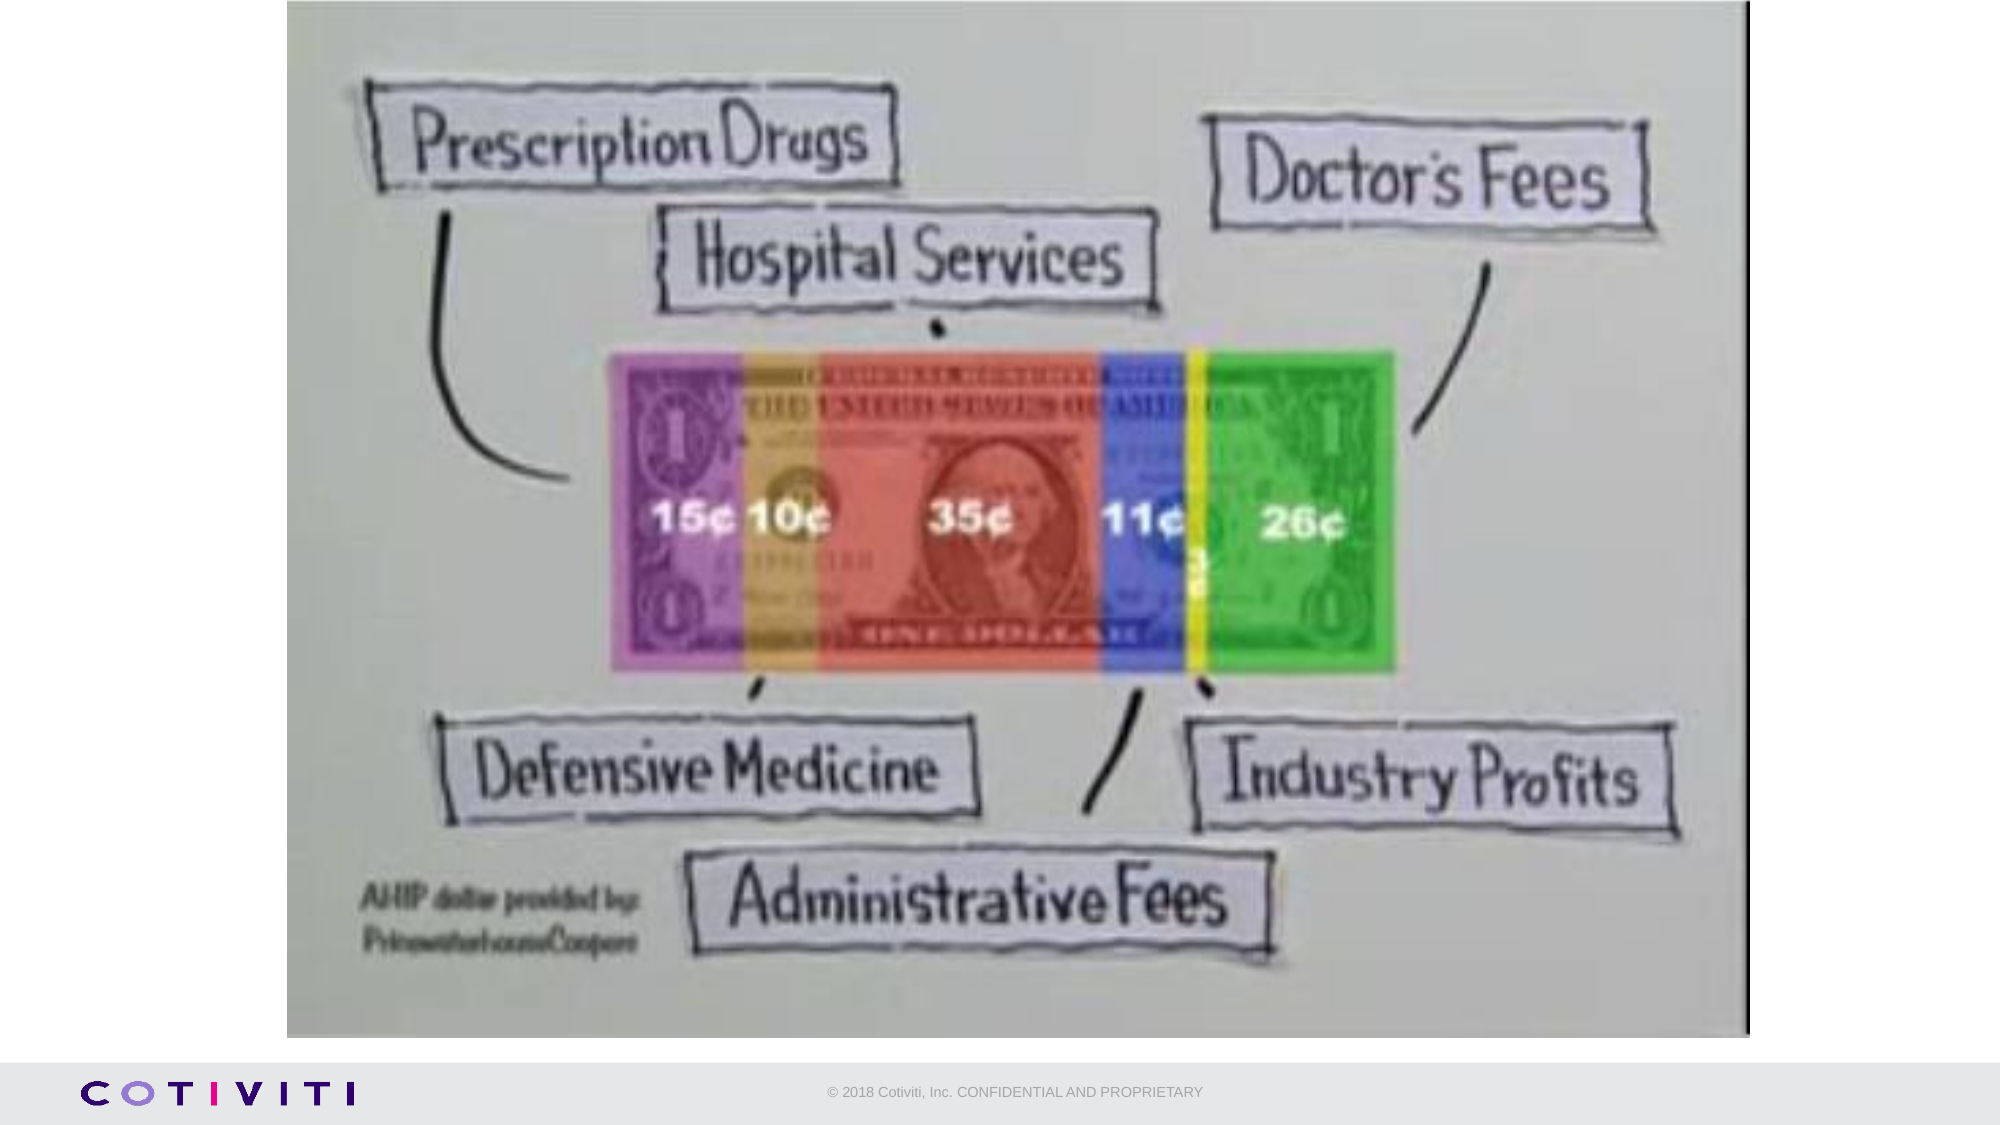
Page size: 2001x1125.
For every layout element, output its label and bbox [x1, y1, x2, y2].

picture [287, 0, 1750, 1038]
picture [75, 1066, 369, 1119]
